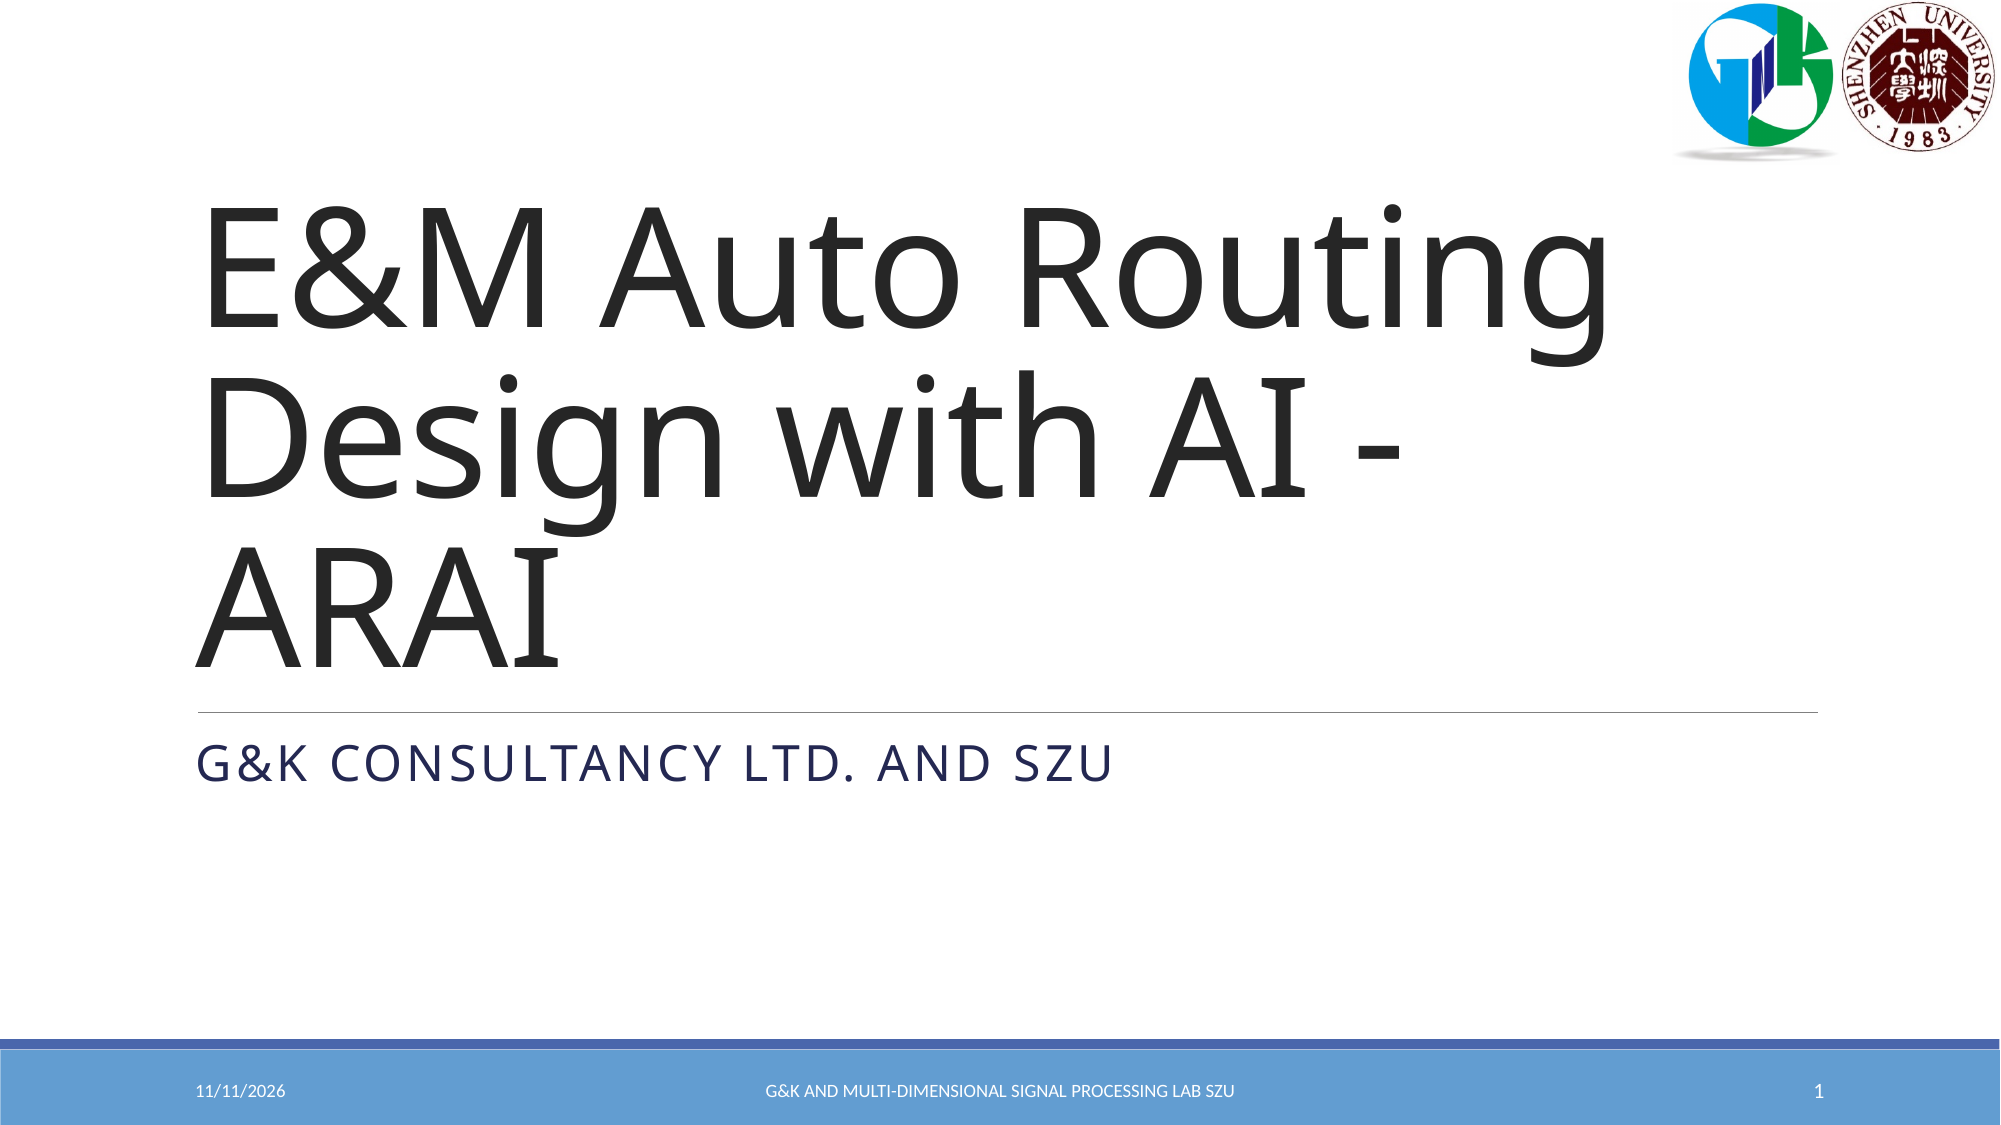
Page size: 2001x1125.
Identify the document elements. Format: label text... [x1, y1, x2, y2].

slide_number 1 [1624, 1059, 1840, 1120]
title E&M Auto Routing Design with AI - ARAI [180, 124, 1830, 710]
picture [1672, 0, 1997, 166]
footer G&K and Multi-Dimensional Signal Processing Lab SZU [604, 1059, 1396, 1120]
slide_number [180, 1059, 586, 1120]
subtitle G&K Consultancy Ltd. AND SZU [180, 730, 1831, 919]
